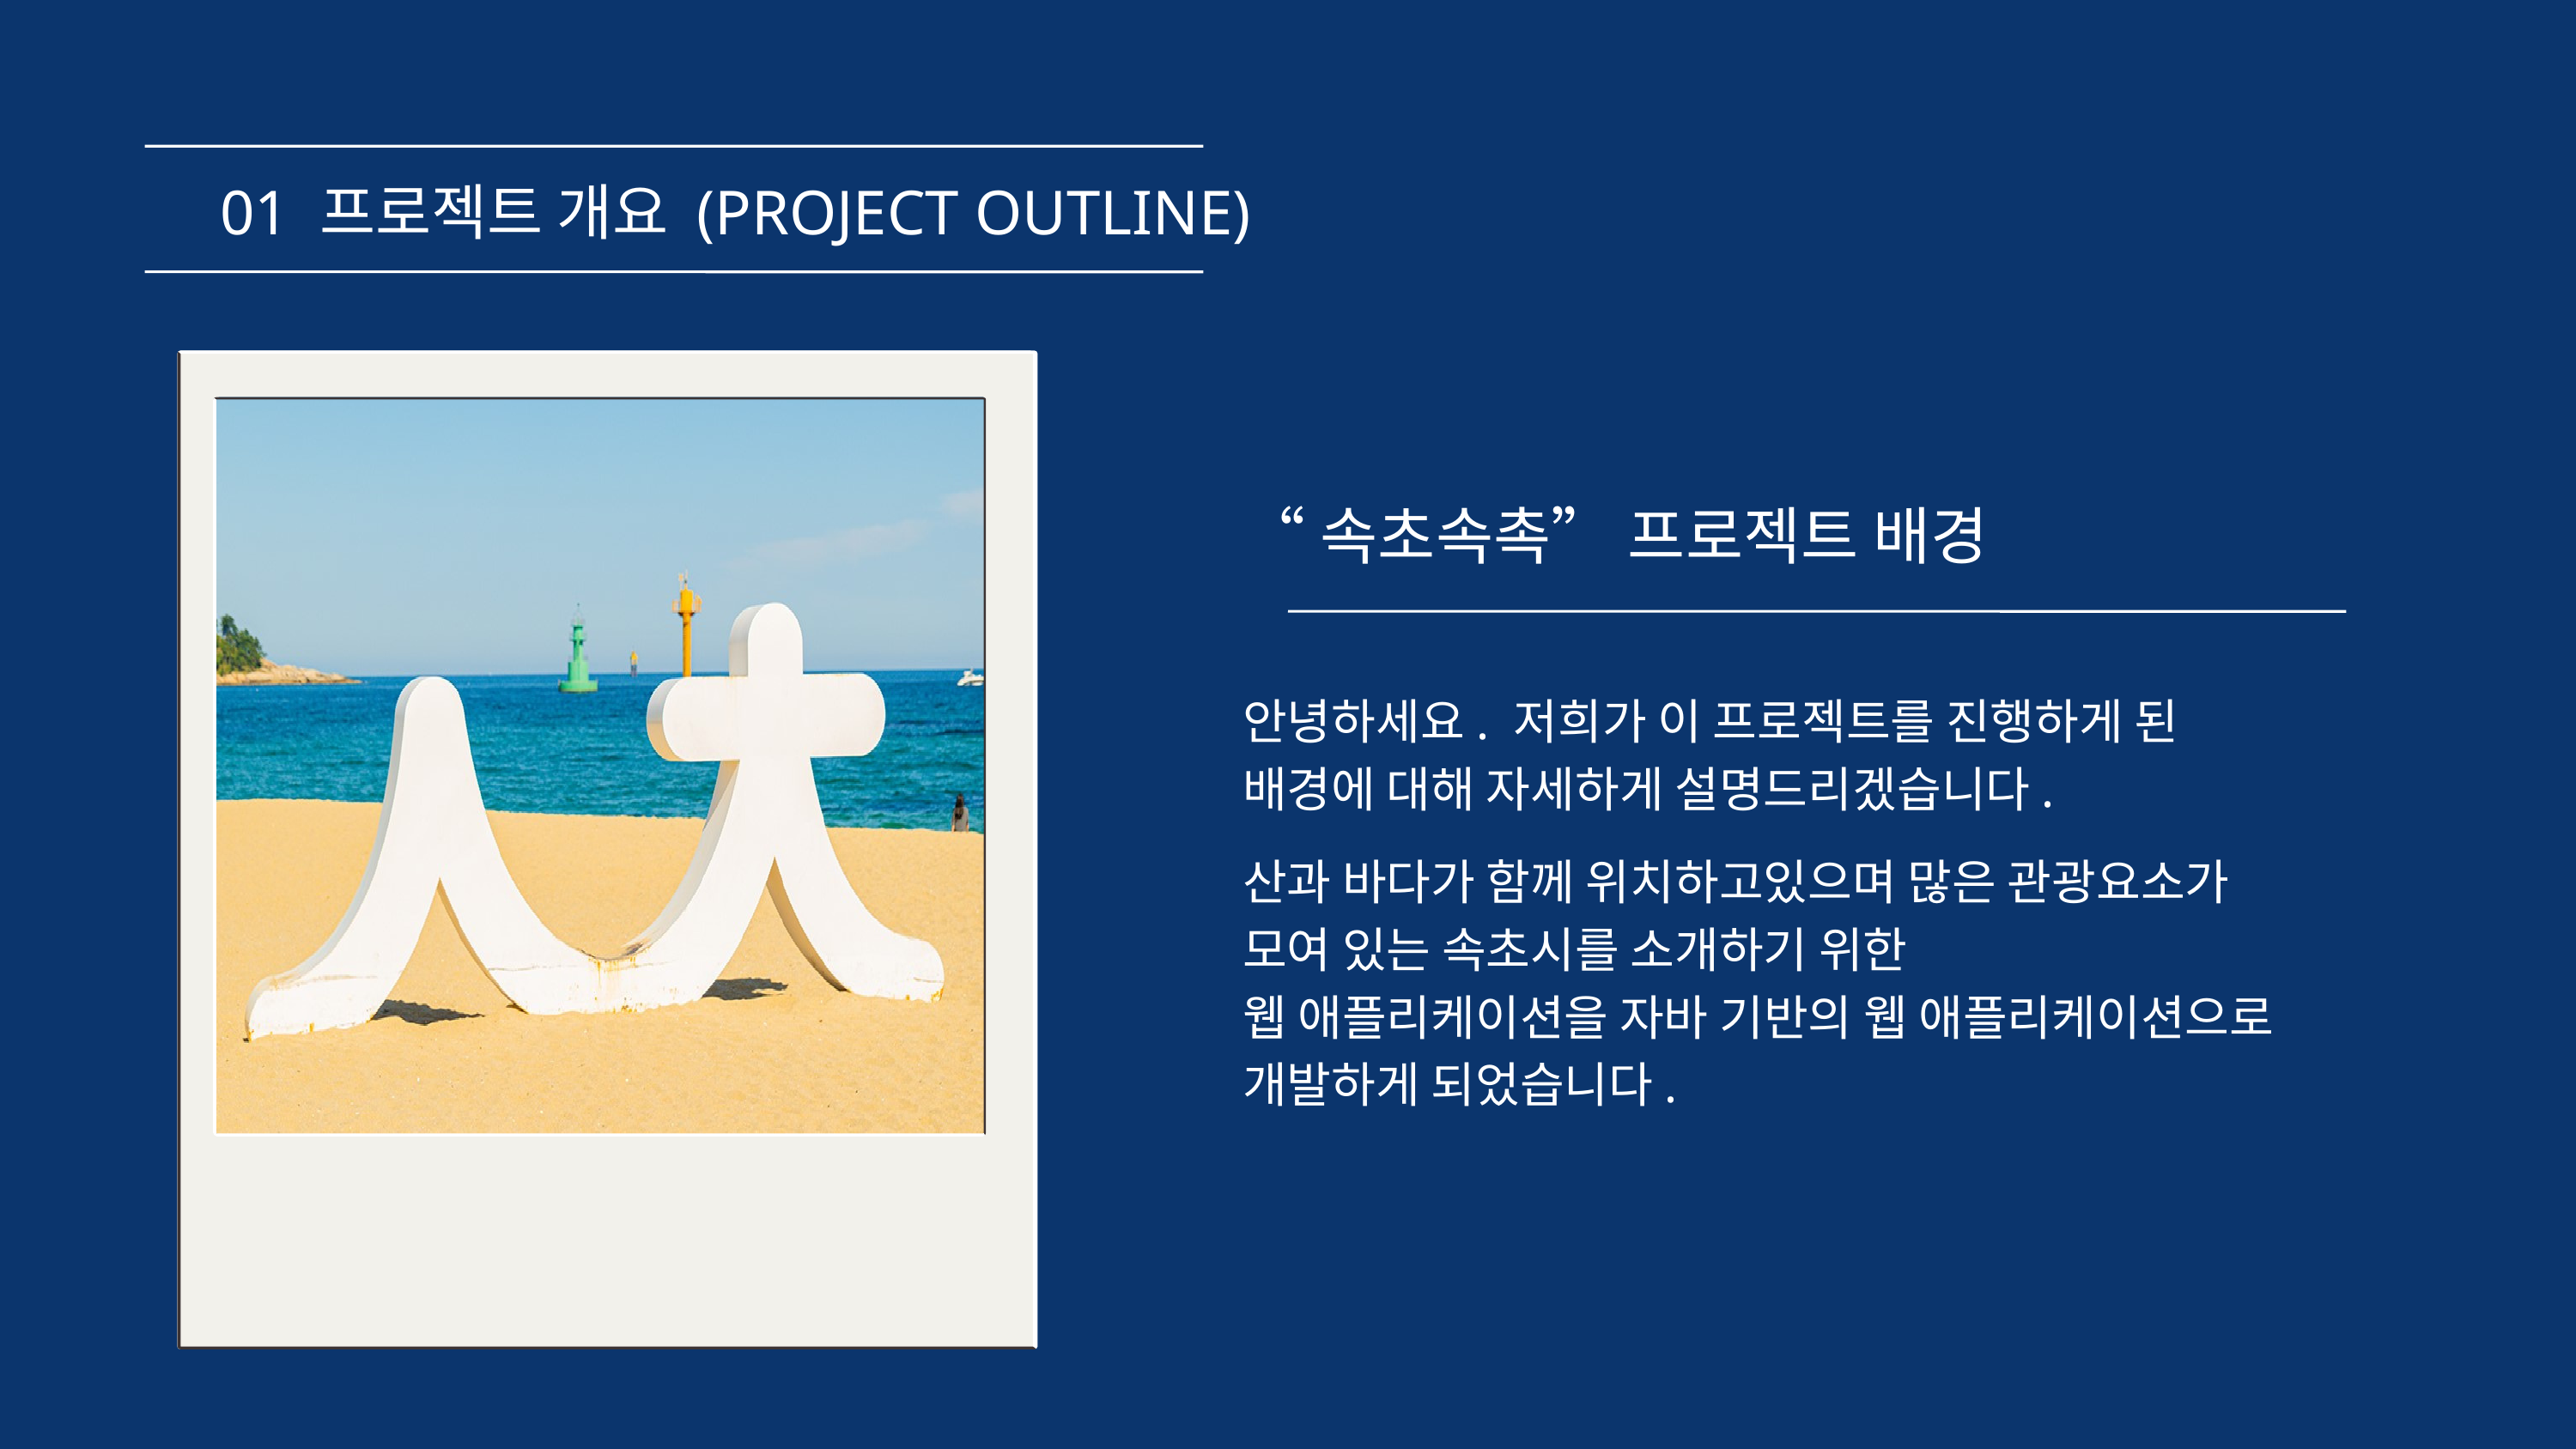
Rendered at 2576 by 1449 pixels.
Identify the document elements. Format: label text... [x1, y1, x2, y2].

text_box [177, 350, 1038, 1350]
text_box 산과 바다가 함께 위치하고있으며 많은 관광요소가 모여 있는 속초시를 소개하기 위한 웹 애플리케이션을 자바 기반의 웹 애플리케이션으로 개발하게 되었습니다. [1242, 841, 2301, 1180]
text_box 01 프로젝트 개요 (PROJECT OUTLINE) [144, 161, 1327, 332]
text_box “속초속촉” 프로젝트 배경 [1242, 503, 2403, 572]
text_box 안녕하세요. 저희가 이 프로젝트를 진행하게 된 배경에 대해 자세하게 설명드리겠습니다. [1242, 682, 2301, 817]
